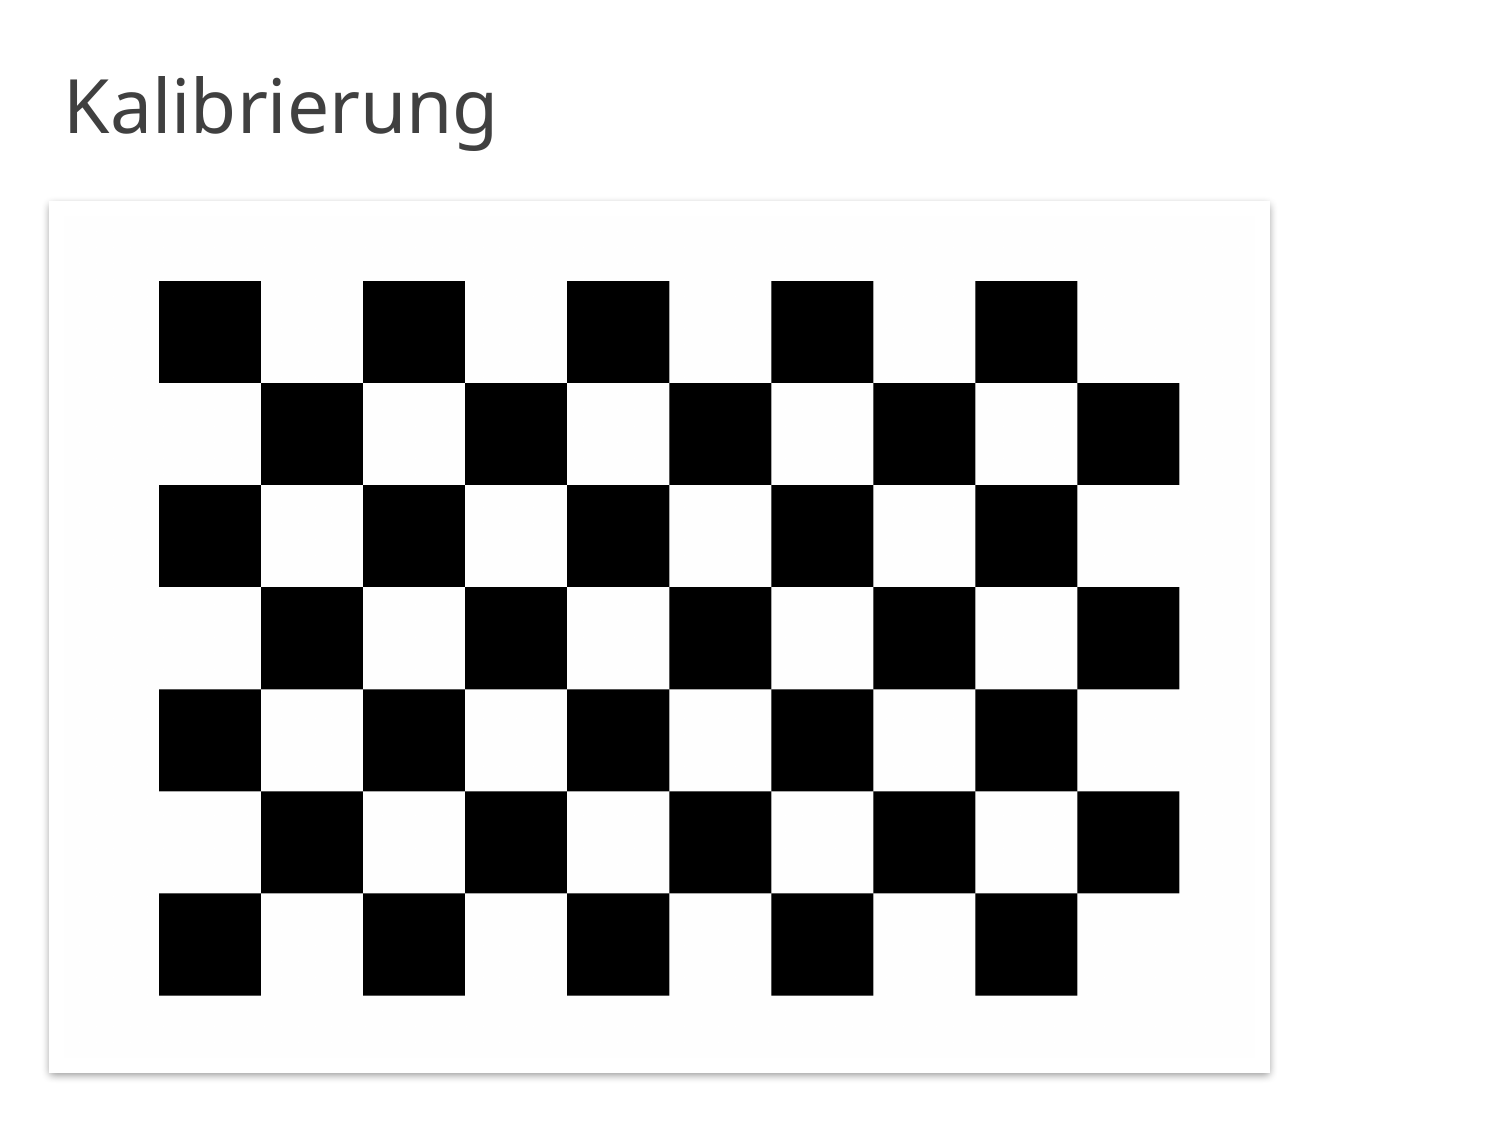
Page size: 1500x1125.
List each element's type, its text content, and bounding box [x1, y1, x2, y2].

title Kalibrierung [63, 59, 1453, 247]
picture [63, 215, 1256, 1059]
